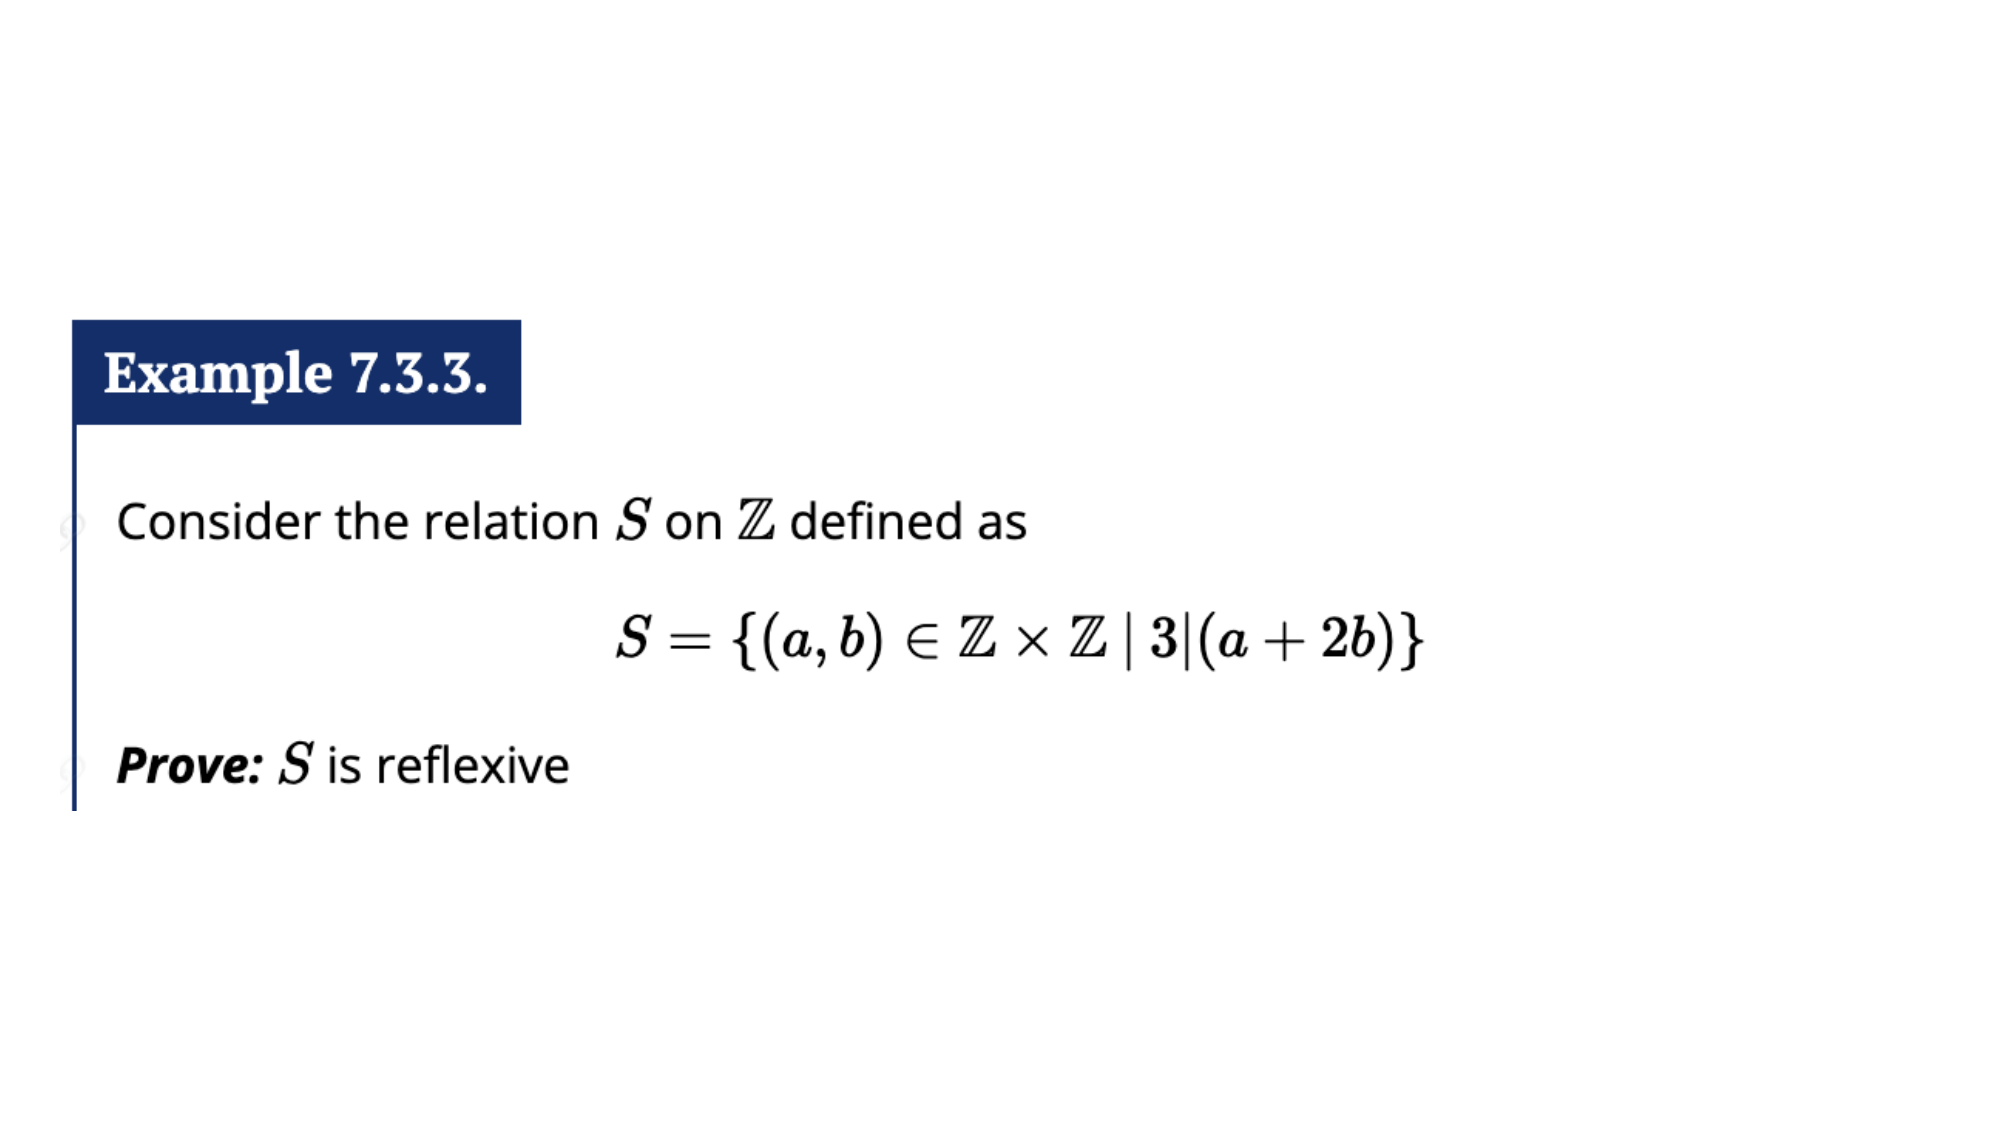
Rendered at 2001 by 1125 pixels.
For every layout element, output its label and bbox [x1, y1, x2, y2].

picture [59, 313, 1940, 812]
